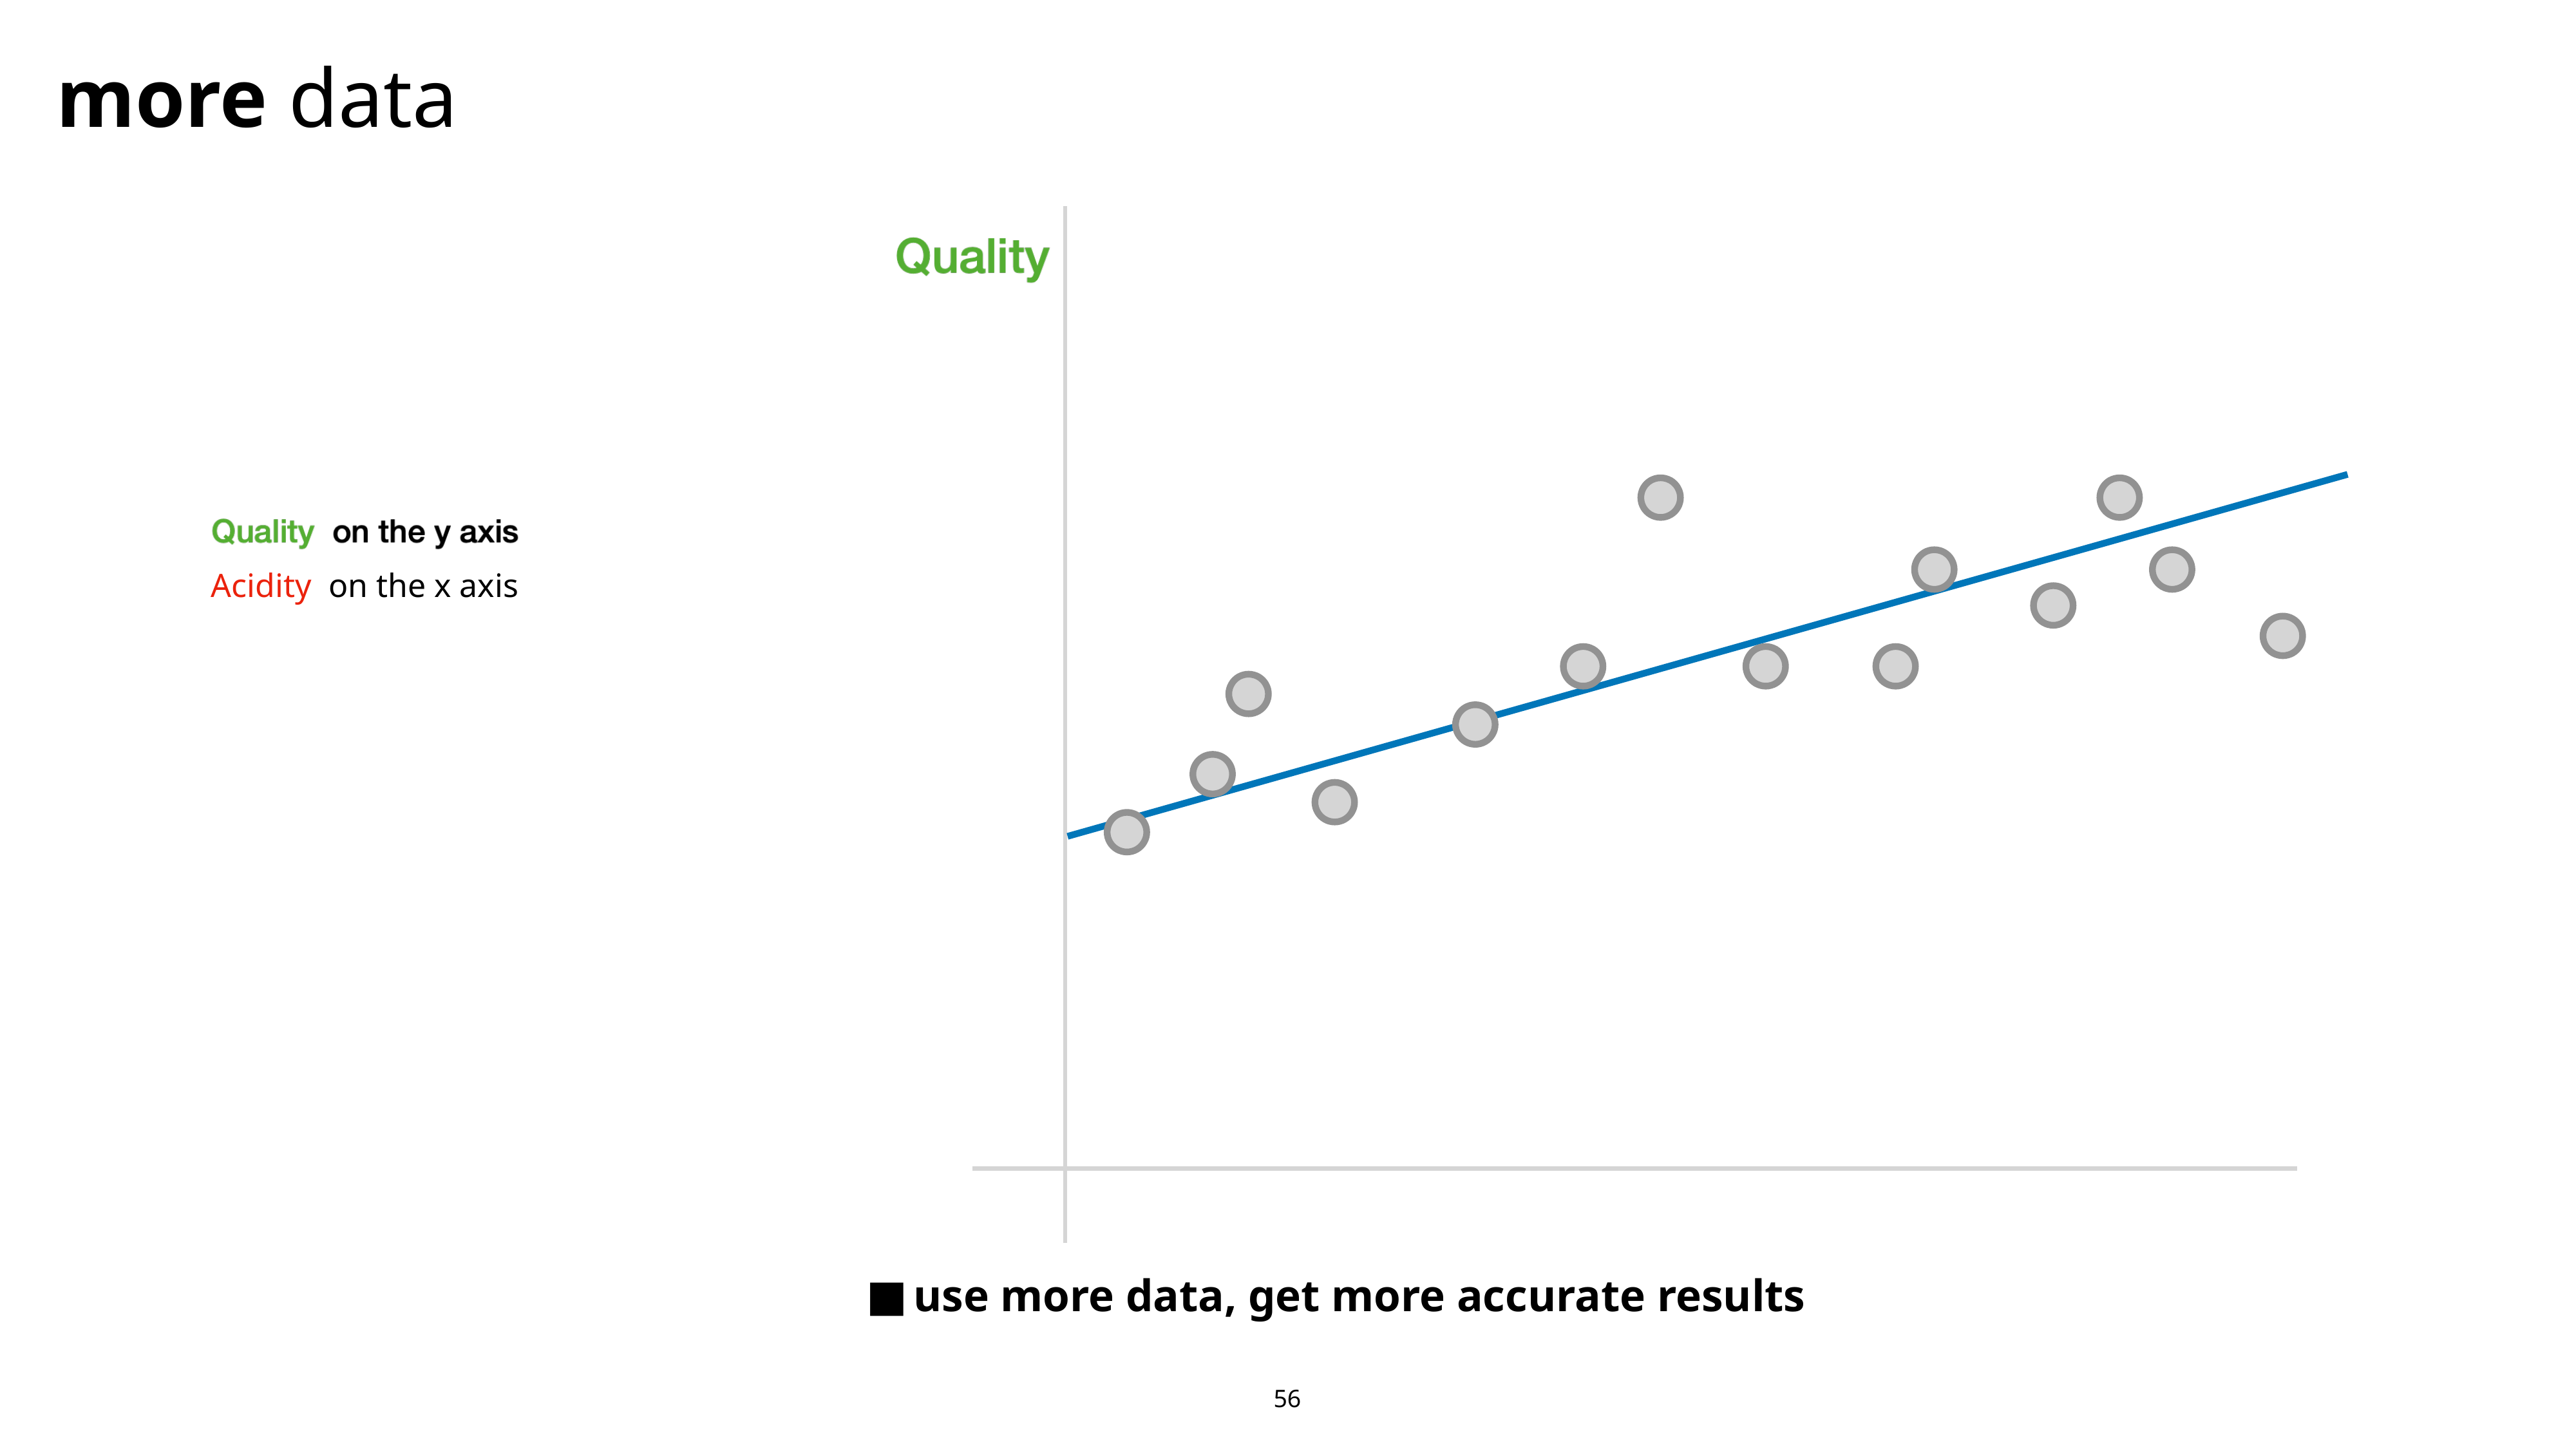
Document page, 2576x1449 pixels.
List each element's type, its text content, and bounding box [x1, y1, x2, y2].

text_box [1067, 474, 2348, 837]
slide_number 56 [1267, 1351, 1307, 1422]
text_box more data [46, 44, 469, 126]
picture [205, 219, 1057, 555]
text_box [359, 256, 1106, 668]
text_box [204, 584, 2365, 1344]
